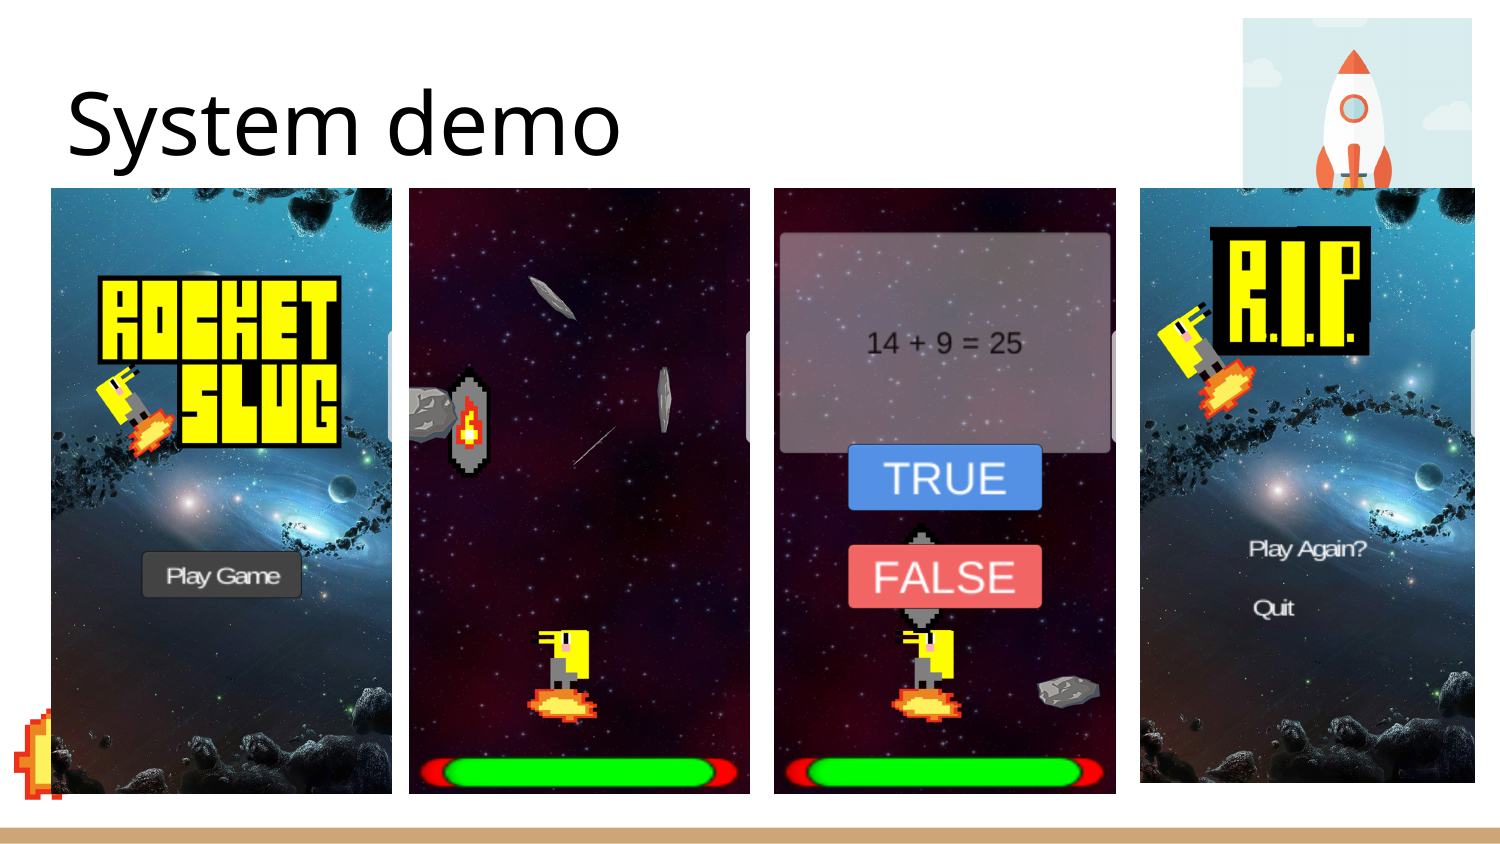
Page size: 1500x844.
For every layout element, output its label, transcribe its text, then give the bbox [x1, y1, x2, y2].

picture [14, 187, 392, 815]
picture [1140, 18, 1476, 784]
title System demo [51, 51, 1449, 189]
picture [408, 187, 750, 794]
picture [774, 187, 1116, 794]
